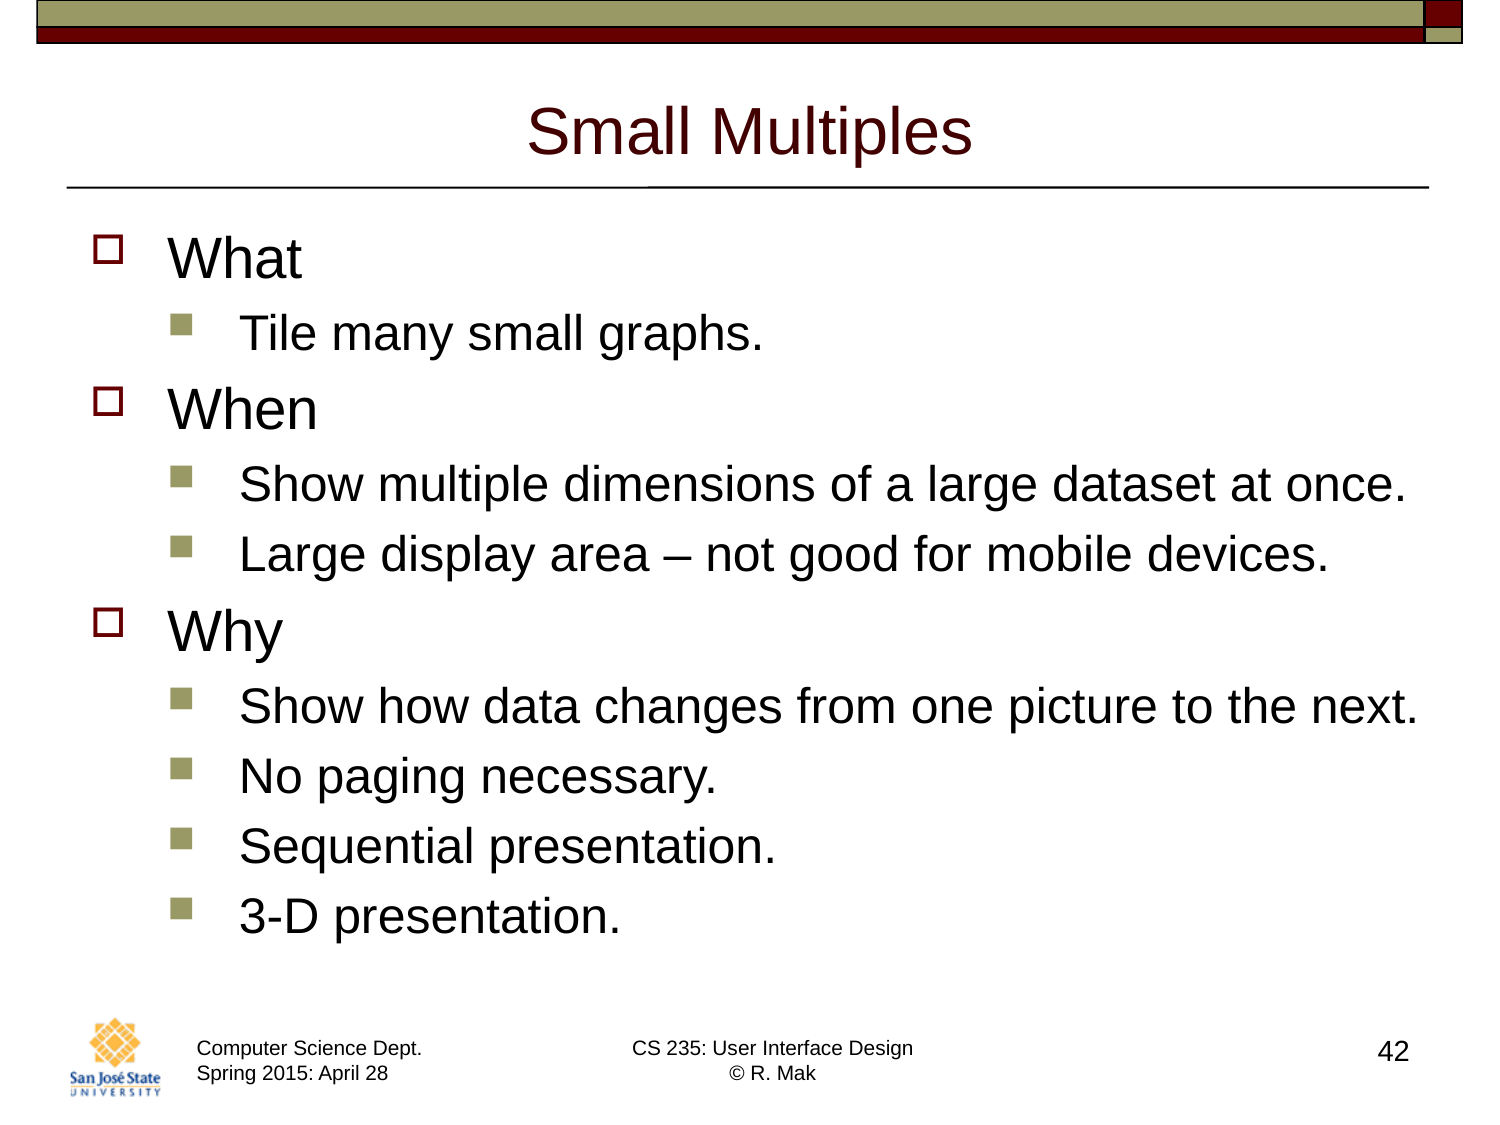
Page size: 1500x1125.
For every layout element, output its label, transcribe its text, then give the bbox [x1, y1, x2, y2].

slide_number 42 [1112, 1025, 1425, 1100]
picture [60, 1012, 166, 1112]
title Small Multiples [75, 67, 1425, 175]
list What Tile many small graphs. When Show multiple dimensions of a large dataset at once. Large display area – not good for mobile devices. Why Show how data changes from one picture to the next. No paging necessary. Sequential presentation. 3-D presentation. [75, 212, 1440, 1006]
